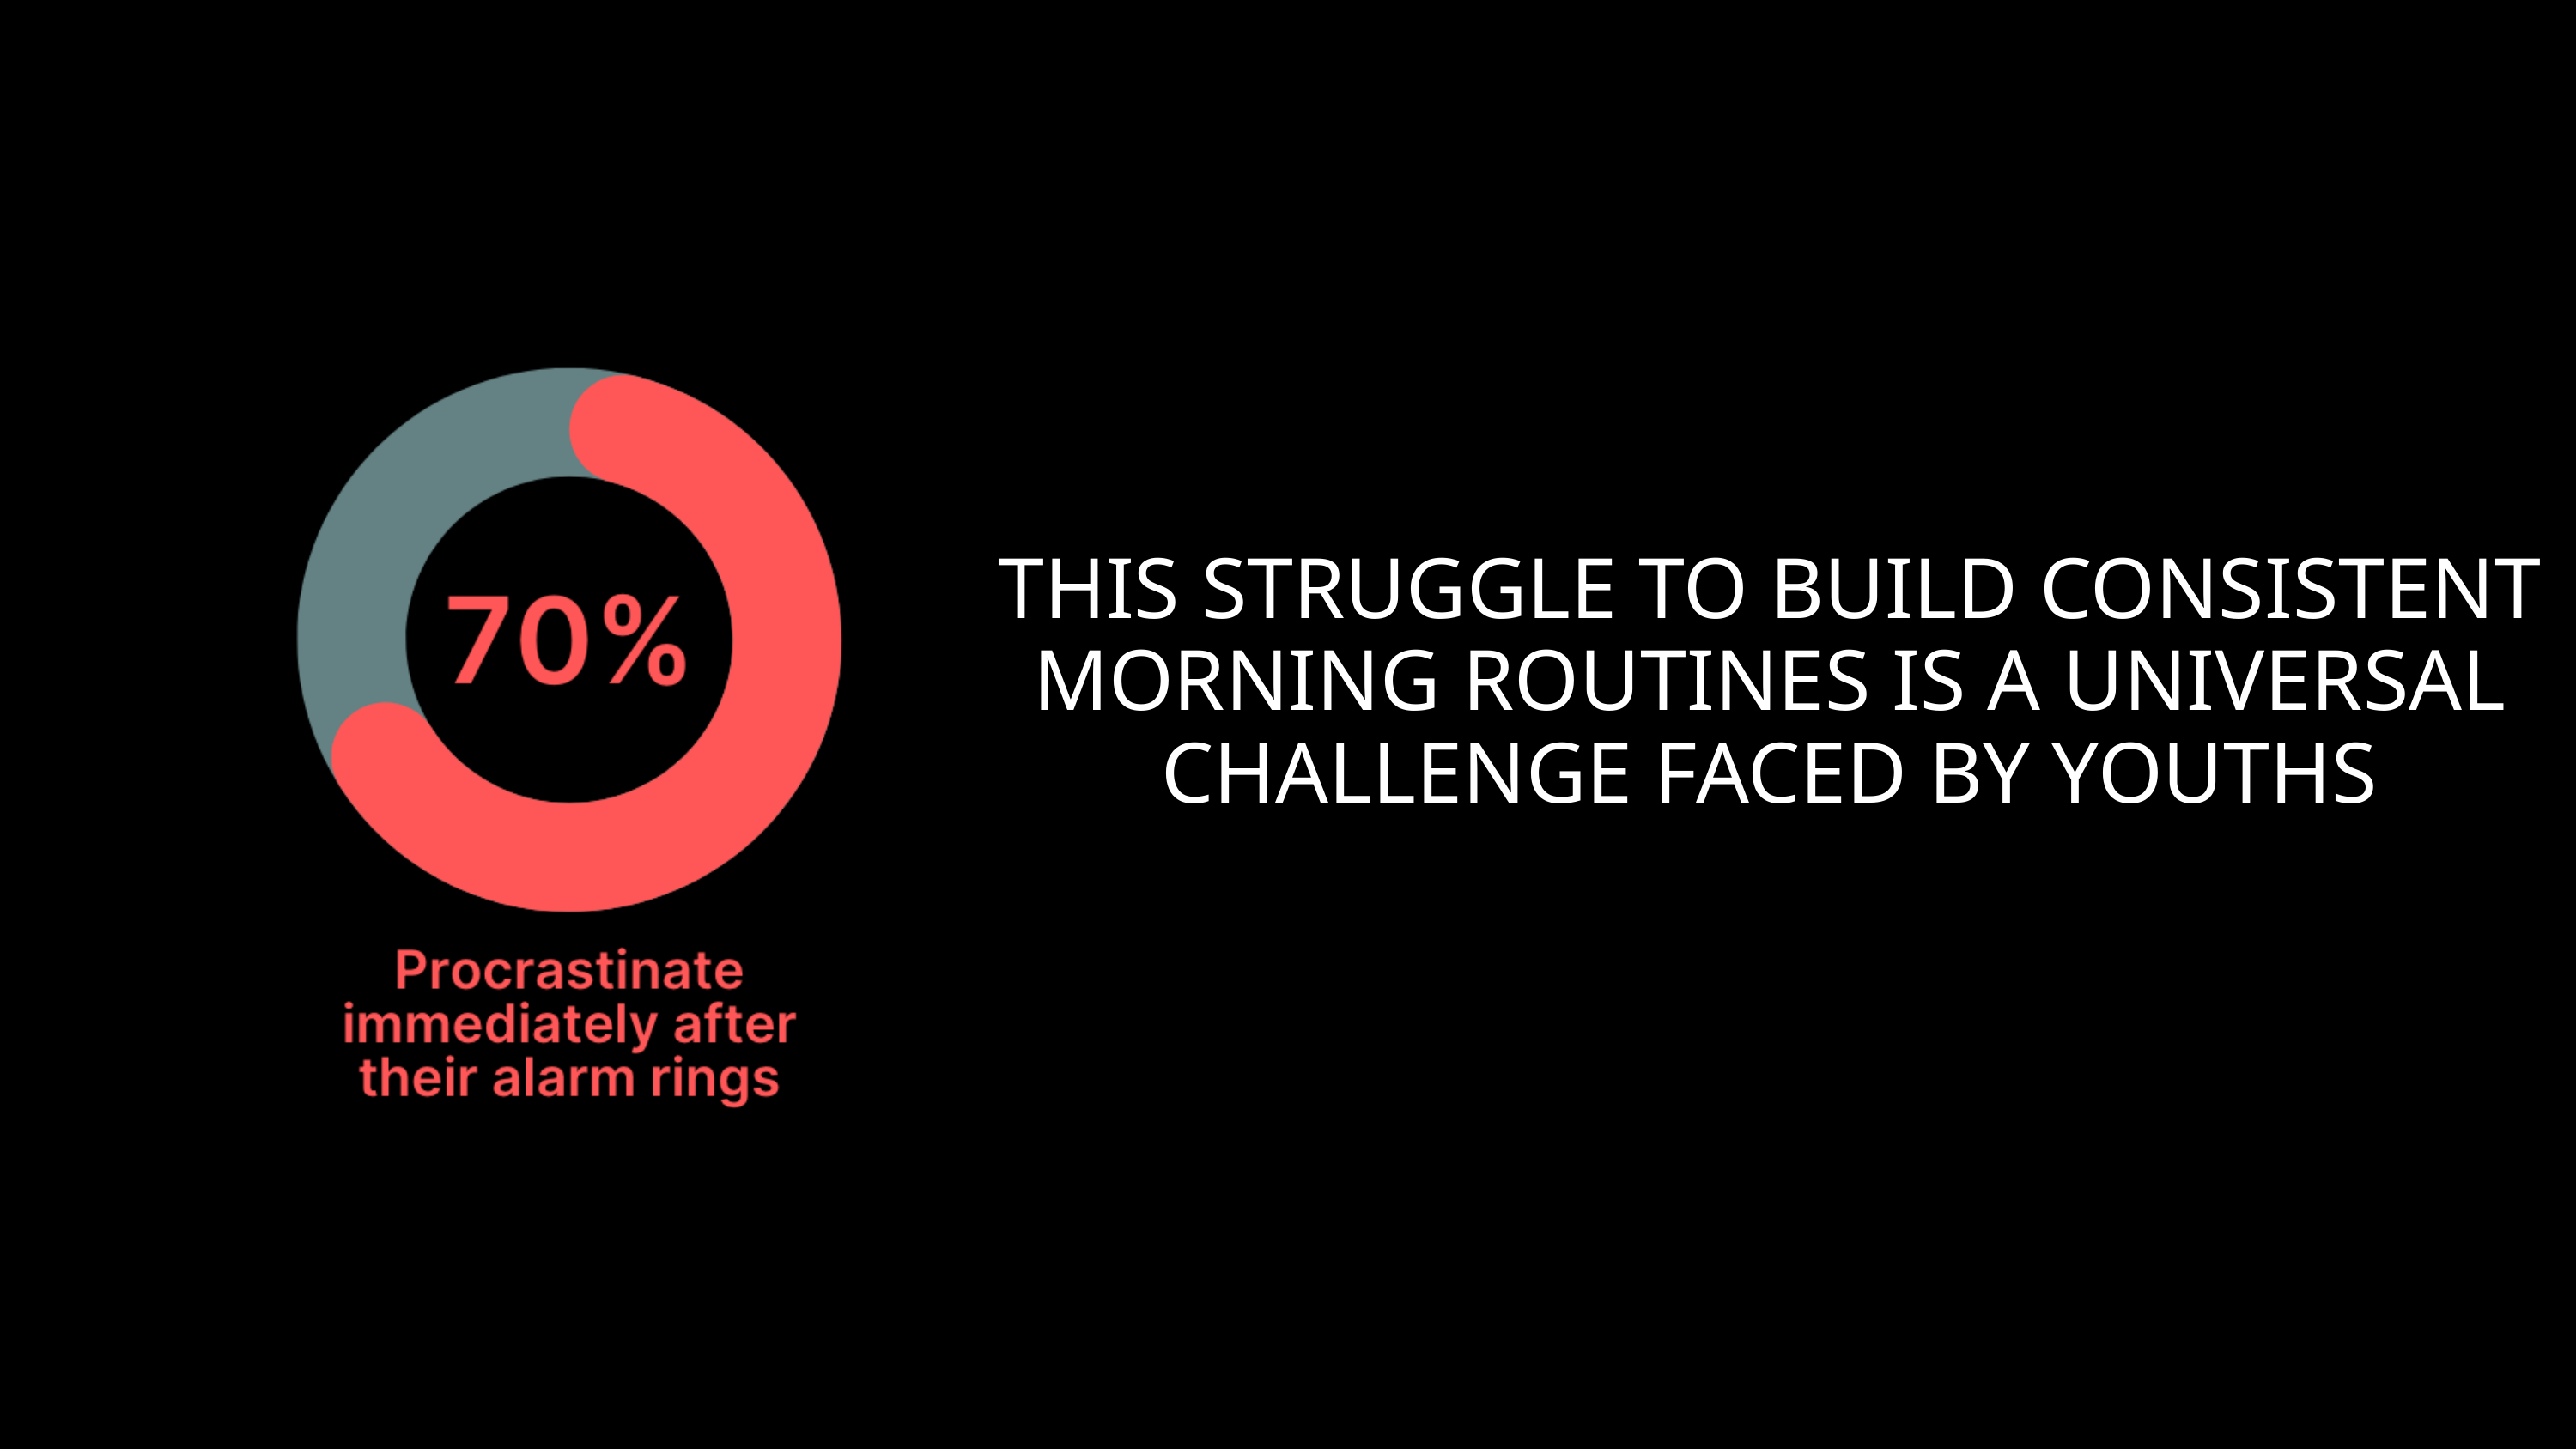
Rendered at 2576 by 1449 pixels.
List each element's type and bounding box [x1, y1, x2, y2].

text_box [0, 0, 2576, 1449]
